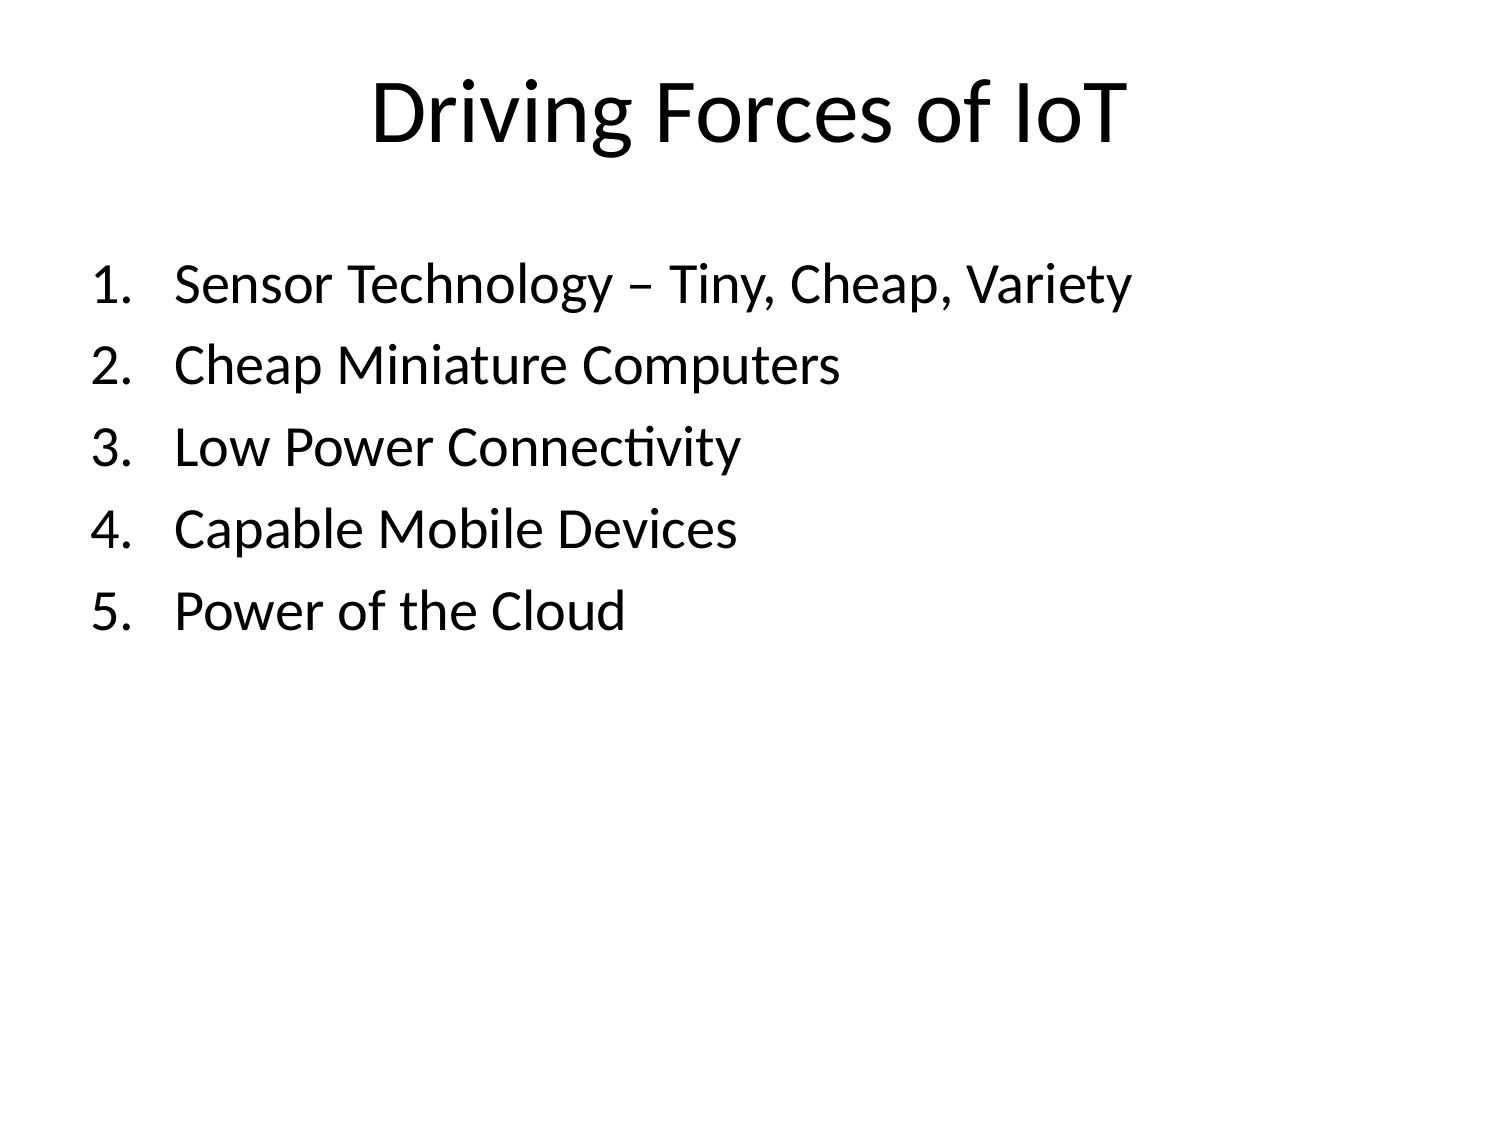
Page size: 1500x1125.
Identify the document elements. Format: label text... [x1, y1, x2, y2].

title Driving Forces of IoT [75, 24, 1425, 188]
list Sensor Technology – Tiny, Cheap, Variety Cheap Miniature Computers Low Power Connectivity Capable Mobile Devices Power of the Cloud [75, 237, 1425, 1038]
